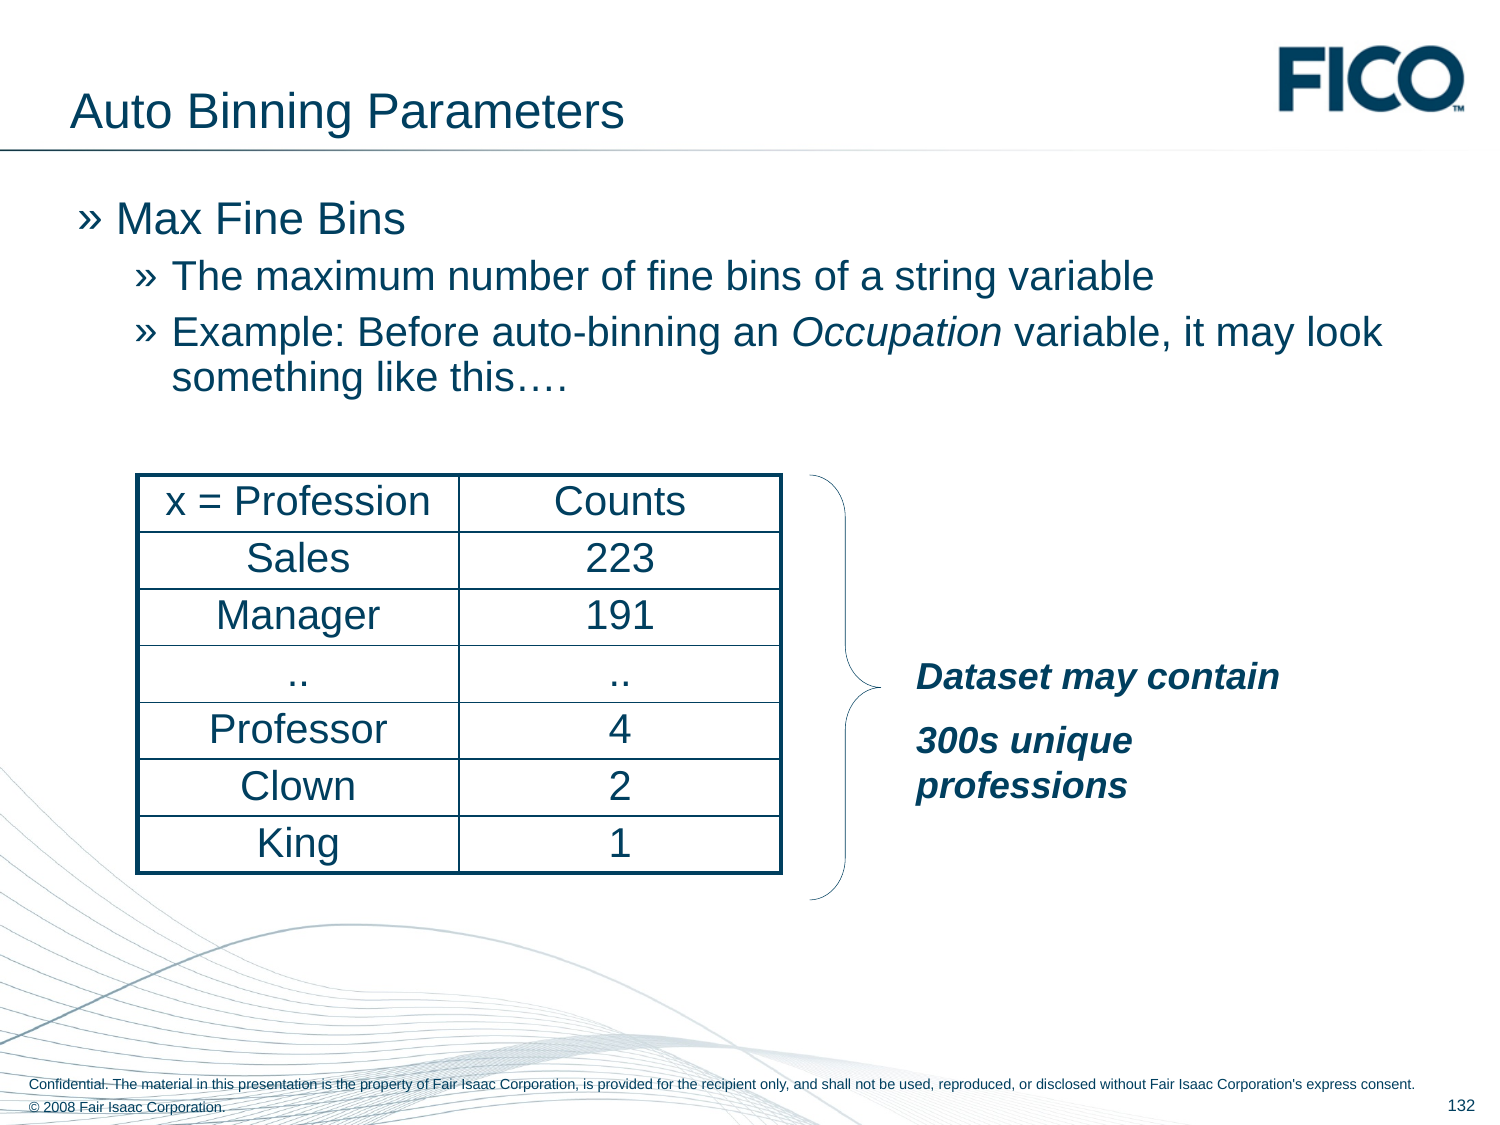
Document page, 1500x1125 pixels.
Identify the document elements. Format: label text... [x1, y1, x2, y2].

table_cell 4 [460, 703, 779, 758]
table_cell .. [460, 646, 779, 702]
title Auto Binning Parameters [62, 0, 1463, 139]
text_box Dataset may contain 300s unique professions [901, 644, 1361, 814]
table_header x = Profession [140, 477, 458, 531]
text_box [809, 474, 881, 900]
table_cell King [140, 817, 458, 871]
table_cell .. [140, 646, 458, 702]
list Max Fine Bins The maximum number of fine bins of a string variable Example: Before auto-binning an Occupation variable, it may look something like this…. [62, 187, 1463, 415]
table_cell 1 [460, 817, 779, 871]
table_header Counts [460, 477, 779, 531]
table_cell Clown [140, 760, 458, 815]
table_cell 2 [460, 760, 779, 815]
table_cell 191 [460, 590, 779, 645]
table_cell Professor [140, 703, 458, 758]
table_cell Sales [140, 533, 458, 588]
picture [0, 0, 1500, 1125]
table_cell Manager [140, 590, 458, 645]
table_cell 223 [460, 533, 779, 588]
